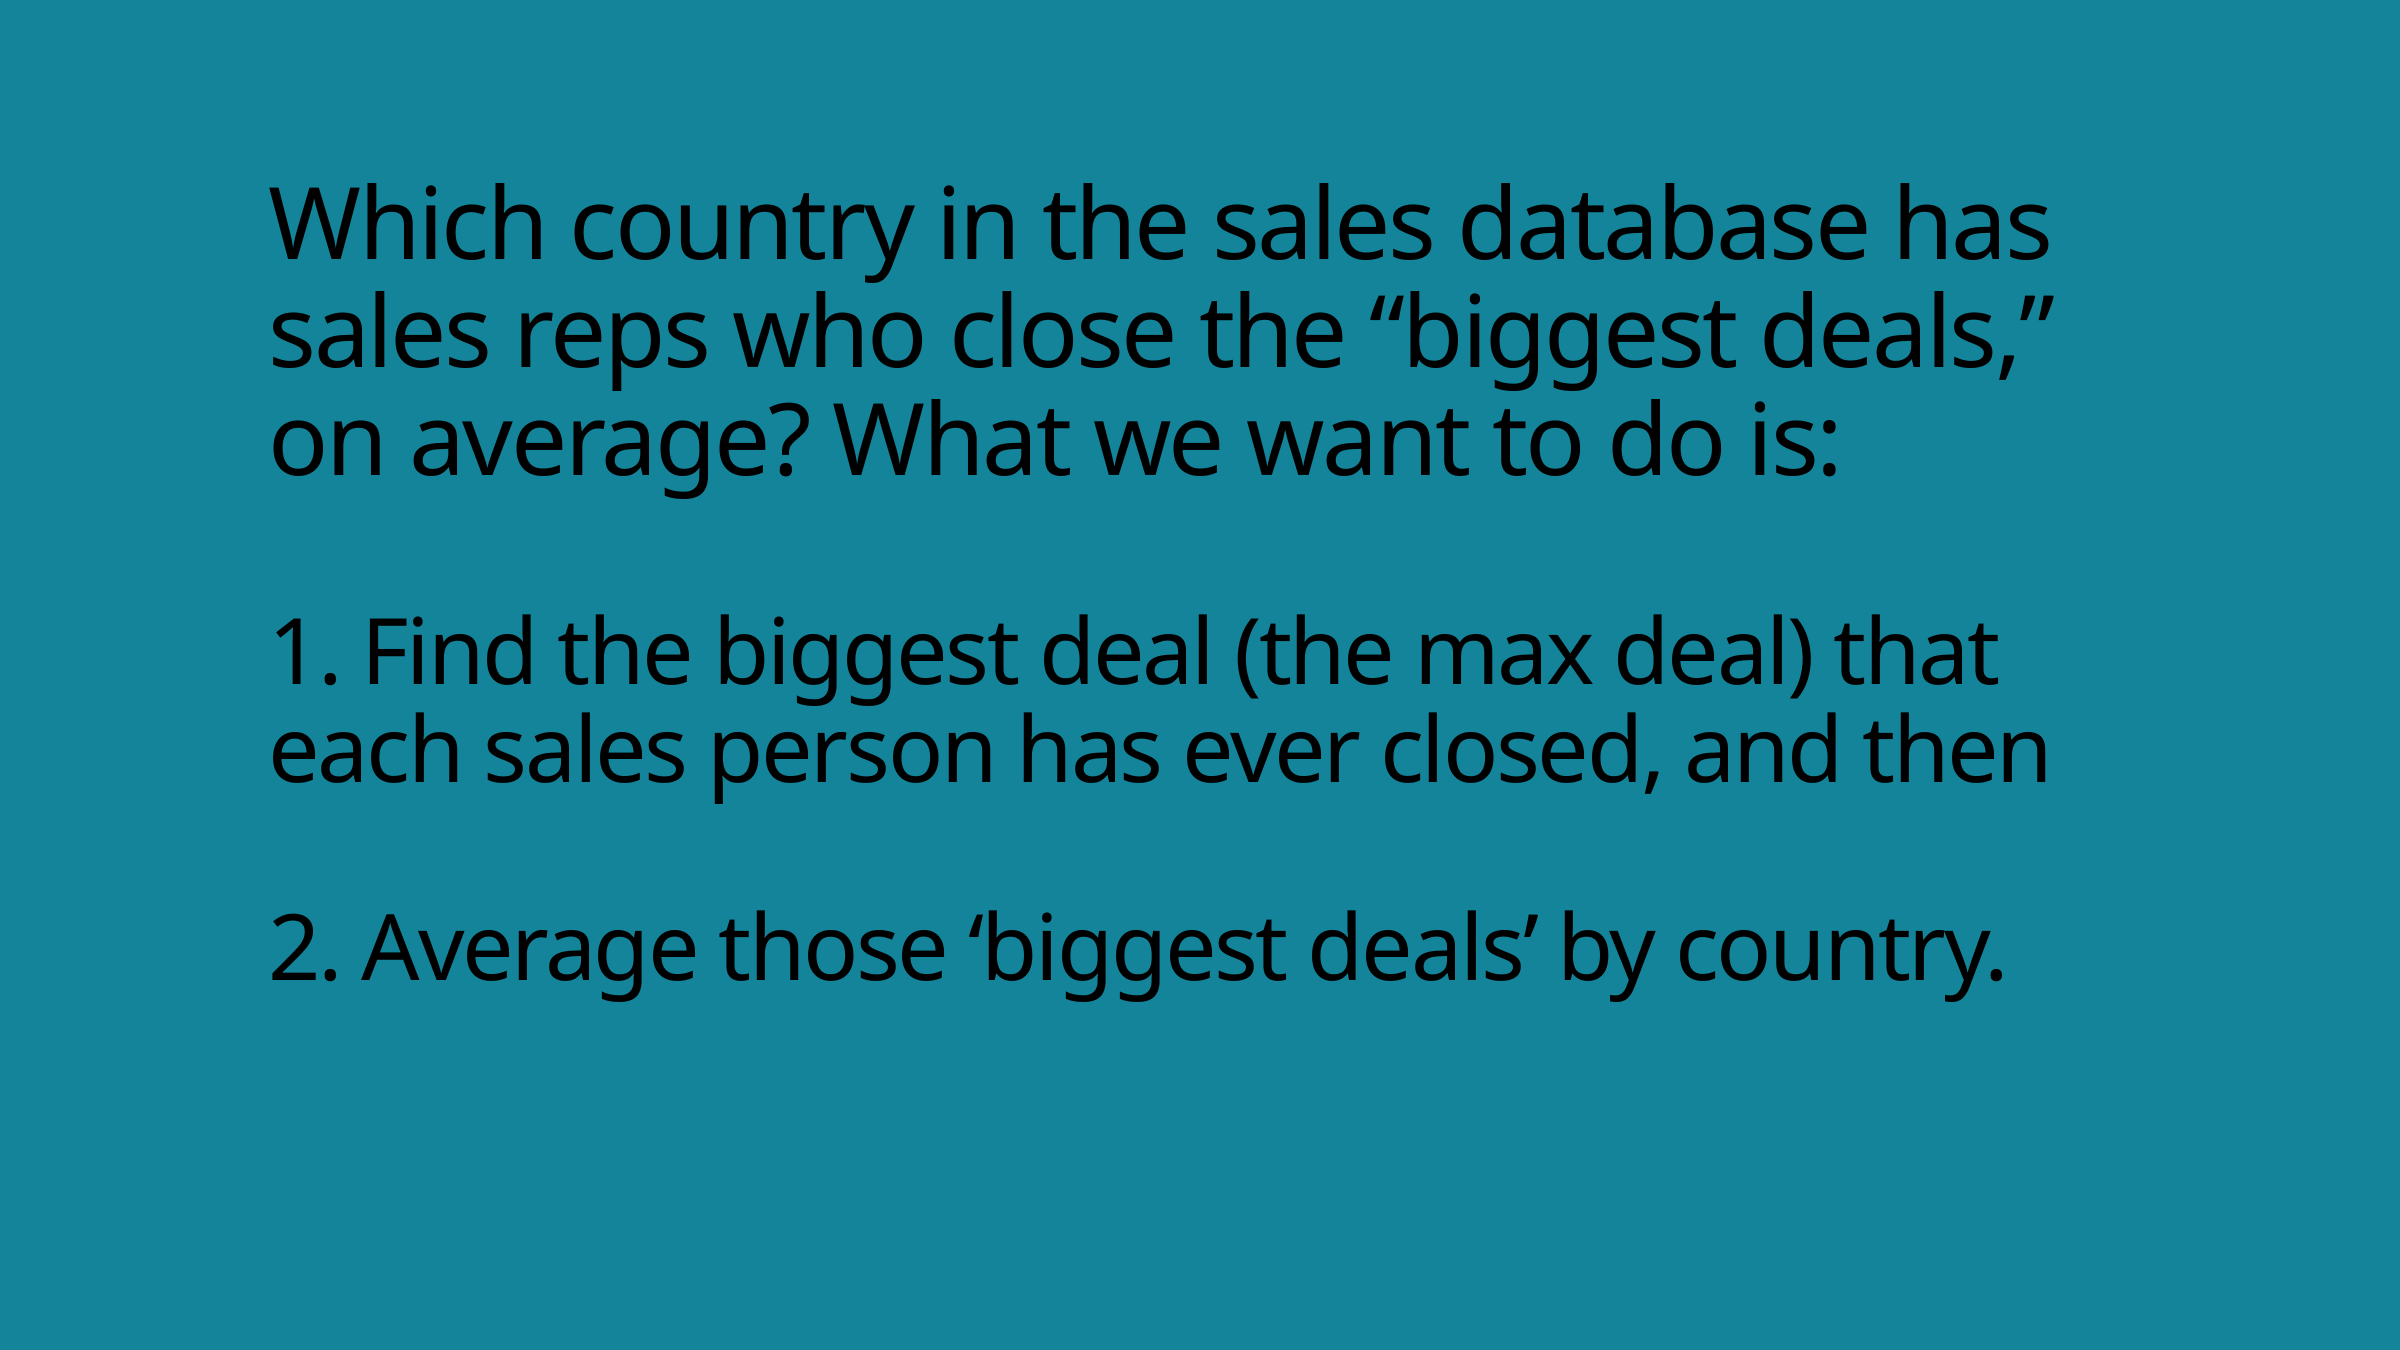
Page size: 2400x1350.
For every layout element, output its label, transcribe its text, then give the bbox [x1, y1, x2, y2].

title Which country in the sales database has sales reps who close the “biggest deals,” on average? What we want to do is: 1. Find the biggest deal (the max deal) that each sales person has ever closed, and then 2. Average those ‘biggest deals’ by country. [244, 158, 2187, 336]
